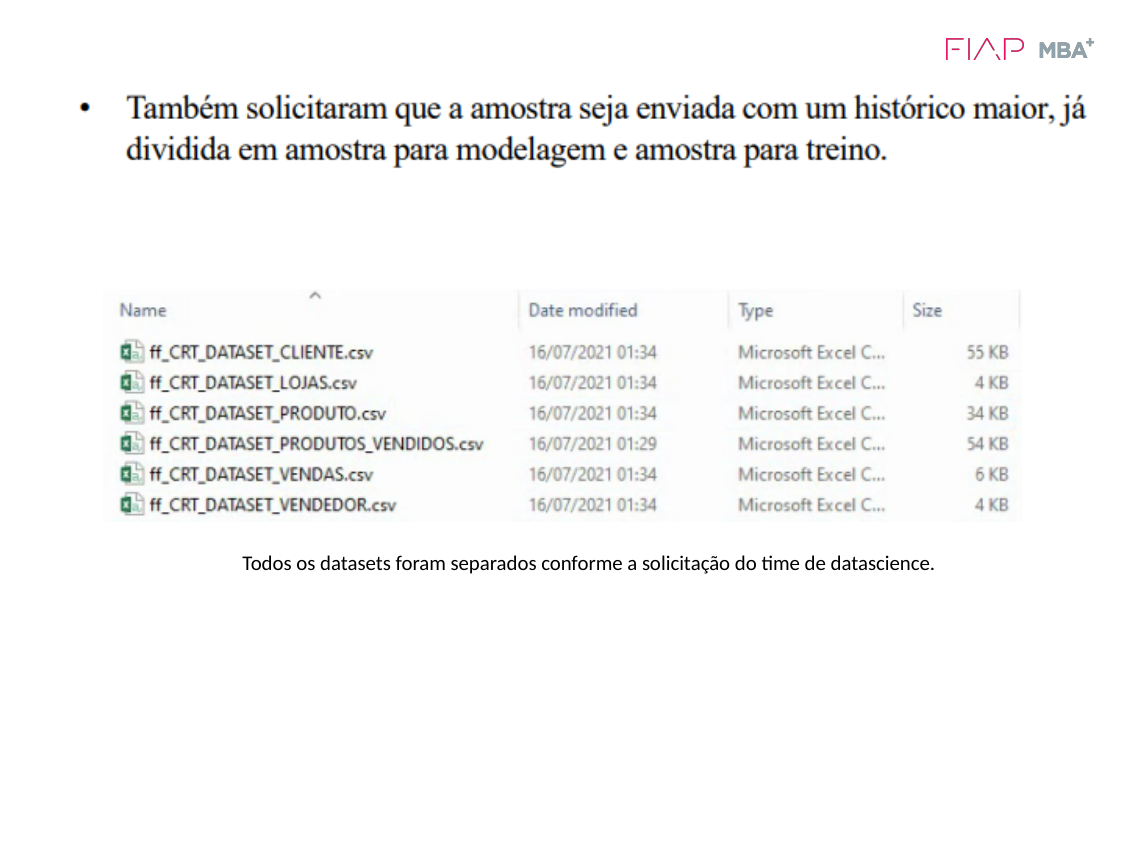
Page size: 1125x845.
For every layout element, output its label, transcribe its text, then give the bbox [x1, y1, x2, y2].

picture [946, 38, 1024, 60]
text_box Todos os datasets foram separados conforme a solicitação do time de datascience. [227, 542, 951, 582]
picture [70, 92, 1108, 176]
picture [103, 288, 1022, 523]
picture [1039, 36, 1095, 59]
